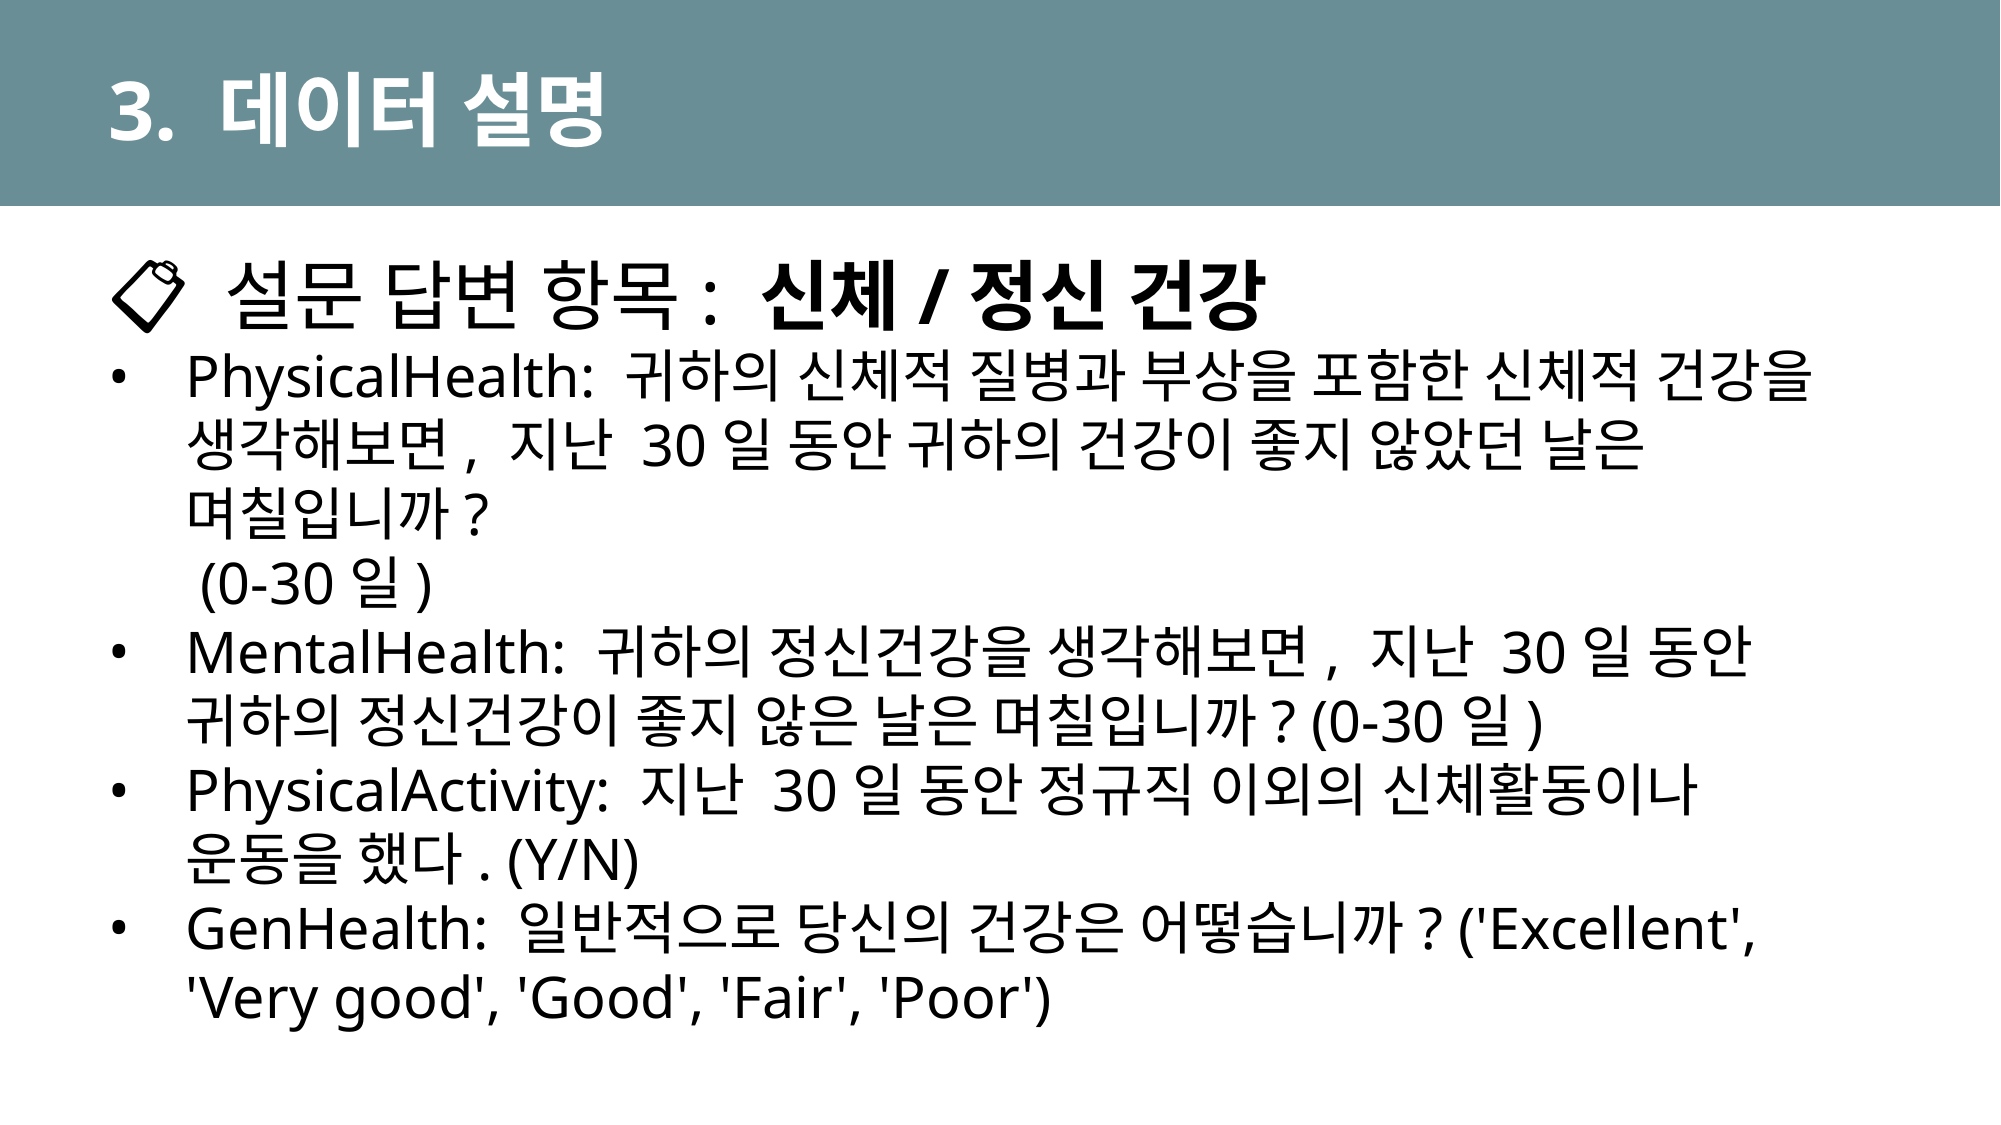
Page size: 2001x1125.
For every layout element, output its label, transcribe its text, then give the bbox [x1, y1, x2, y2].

list 📋 설문 답변 항목: 신체/정신 건강 PhysicalHealth: 귀하의 신체적 질병과 부상을 포함한 신체적 건강을 생각해보면, 지난 30일 동안 귀하의 건강이 좋지 않았던 날은 며칠입니까? (0-30일) MentalHealth: 귀하의 정신건강을 생각해보면, 지난 30일 동안 귀하의 정신건강이 좋지 않은 날은 며칠입니까? (0-30일) PhysicalActivity: 지난 30일 동안 정규직 이외의 신체활동이나 운동을 했다. (Y/N) GenHealth: 일반적으로 당신의 건강은 어떻습니까? ('Excellent', 'Very good', 'Good', 'Fair', 'Poor') [99, 243, 1879, 1036]
picture [0, 0, 2000, 1125]
title 3. 데이터 설명 [99, 42, 1901, 175]
